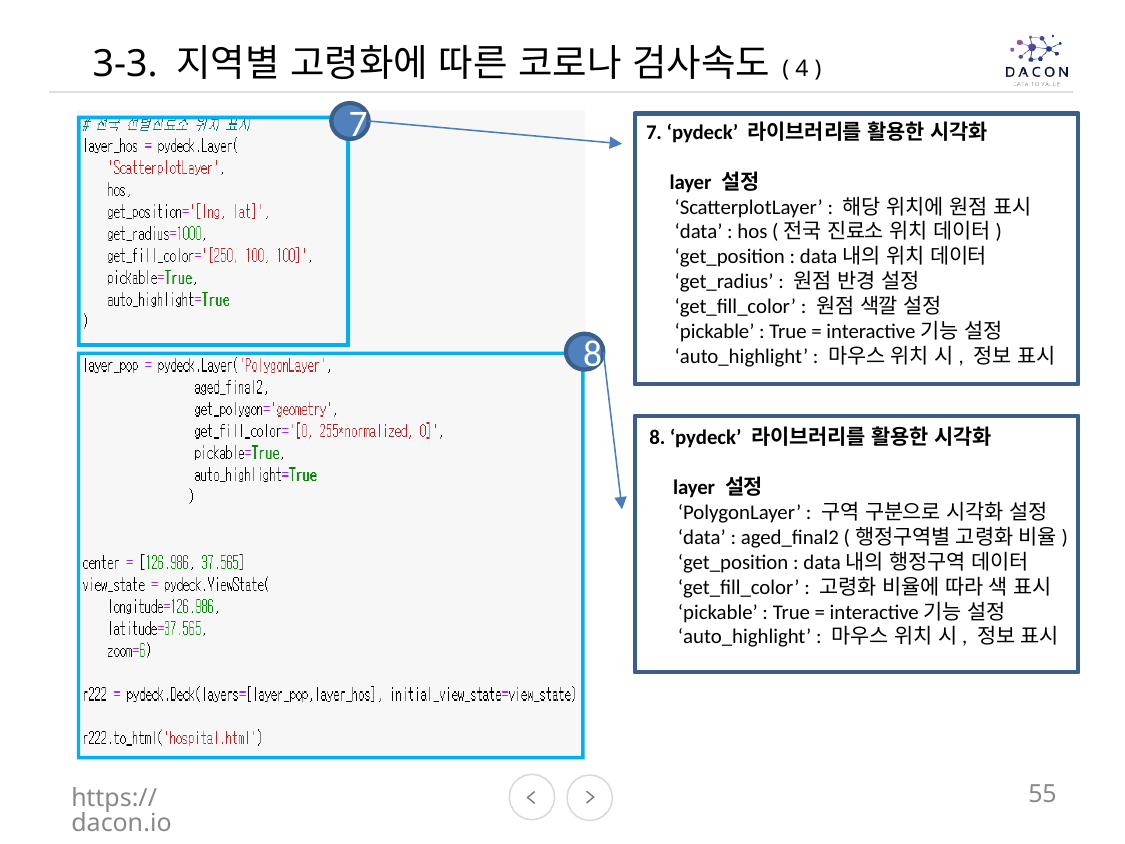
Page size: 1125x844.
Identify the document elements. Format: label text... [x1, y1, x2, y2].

slide_number 55 [1024, 785, 1058, 844]
text_box 8. ‘pydeck’ 라이브러리를 활용한 시각화 layer 설정 ‘PolygonLayer’ : 구역 구분으로 시각화 설정 ‘data’ : aged_final2 (행정구역별 고령화 비율) ‘get_position : data내의 행정구역 데이터 ‘get_fill_color’ : 고령화 비율에 따라 색 표시 ‘pickable’ : True = interactive기능 설정 ‘auto_highlight’ : 마우스 위치 시, 정보 표시 [634, 415, 1098, 731]
text_box [633, 111, 1080, 386]
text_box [603, 351, 623, 510]
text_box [368, 120, 623, 144]
footer https://dacon.io [69, 785, 236, 844]
picture [1004, 27, 1069, 93]
text_box 7. ‘pydeck’ 라이브러리를 활용한 시각화 layer 설정 ‘ScatterplotLayer’ : 해당 위치에 원점 표시 ‘data’ : hos (전국 진료소 위치 데이터) ‘get_position : data내의 위치 데이터 ‘get_radius’ : 원점 반경 설정 ‘get_fill_color’ : 원점 색깔 설정 ‘pickable’ : True = interactive기능 설정 ‘auto_highlight’ : 마우스 위치 시, 정보 표시 [631, 110, 1094, 451]
text_box 3-3. 지역별 고령화에 따른 코로나 검사속도 ( 4 ) [77, 32, 950, 92]
text_box [633, 414, 1080, 674]
text_box 8 [589, 332, 606, 372]
text_box 7 [333, 100, 367, 109]
picture [77, 110, 585, 755]
